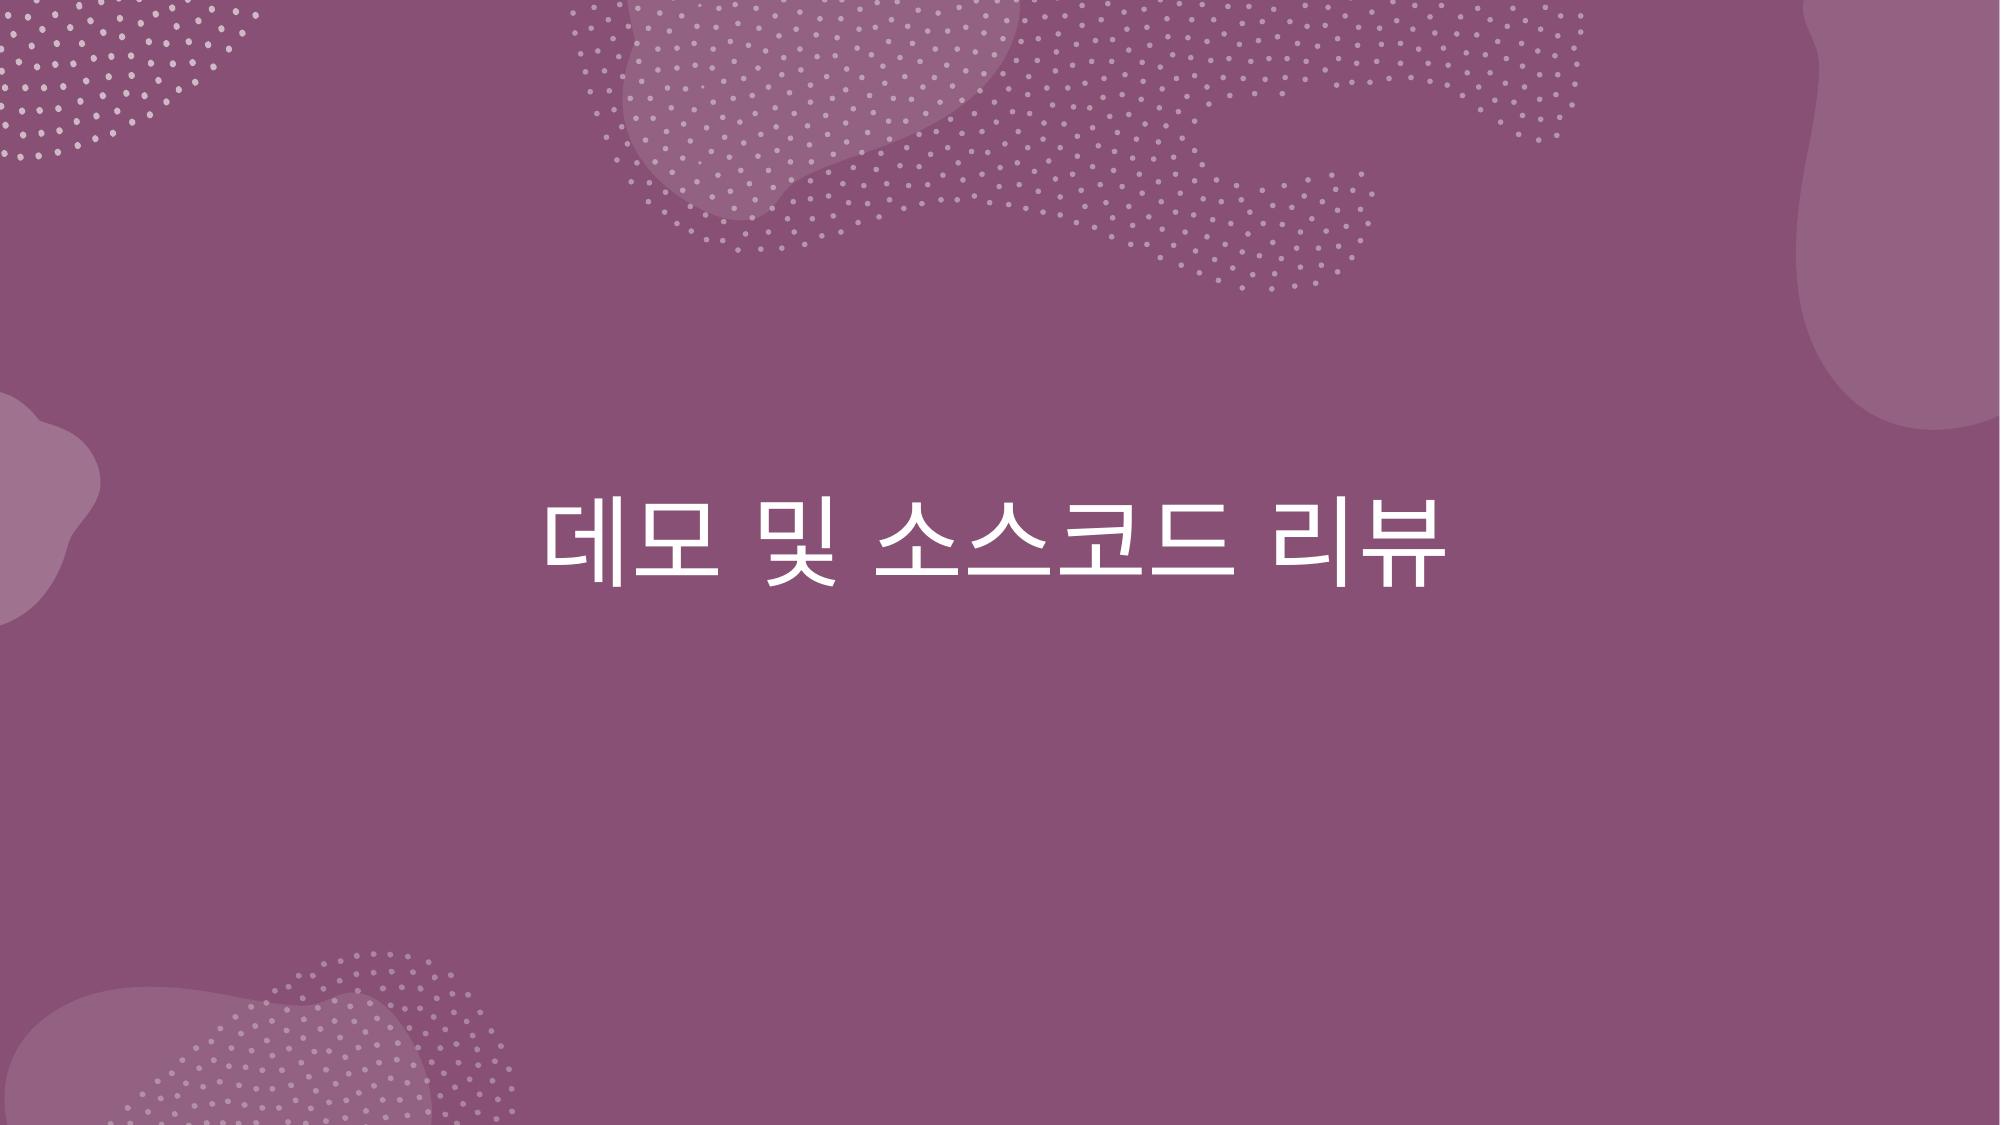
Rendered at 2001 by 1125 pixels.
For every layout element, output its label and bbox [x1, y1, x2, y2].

text_box [0, 0, 2000, 1125]
